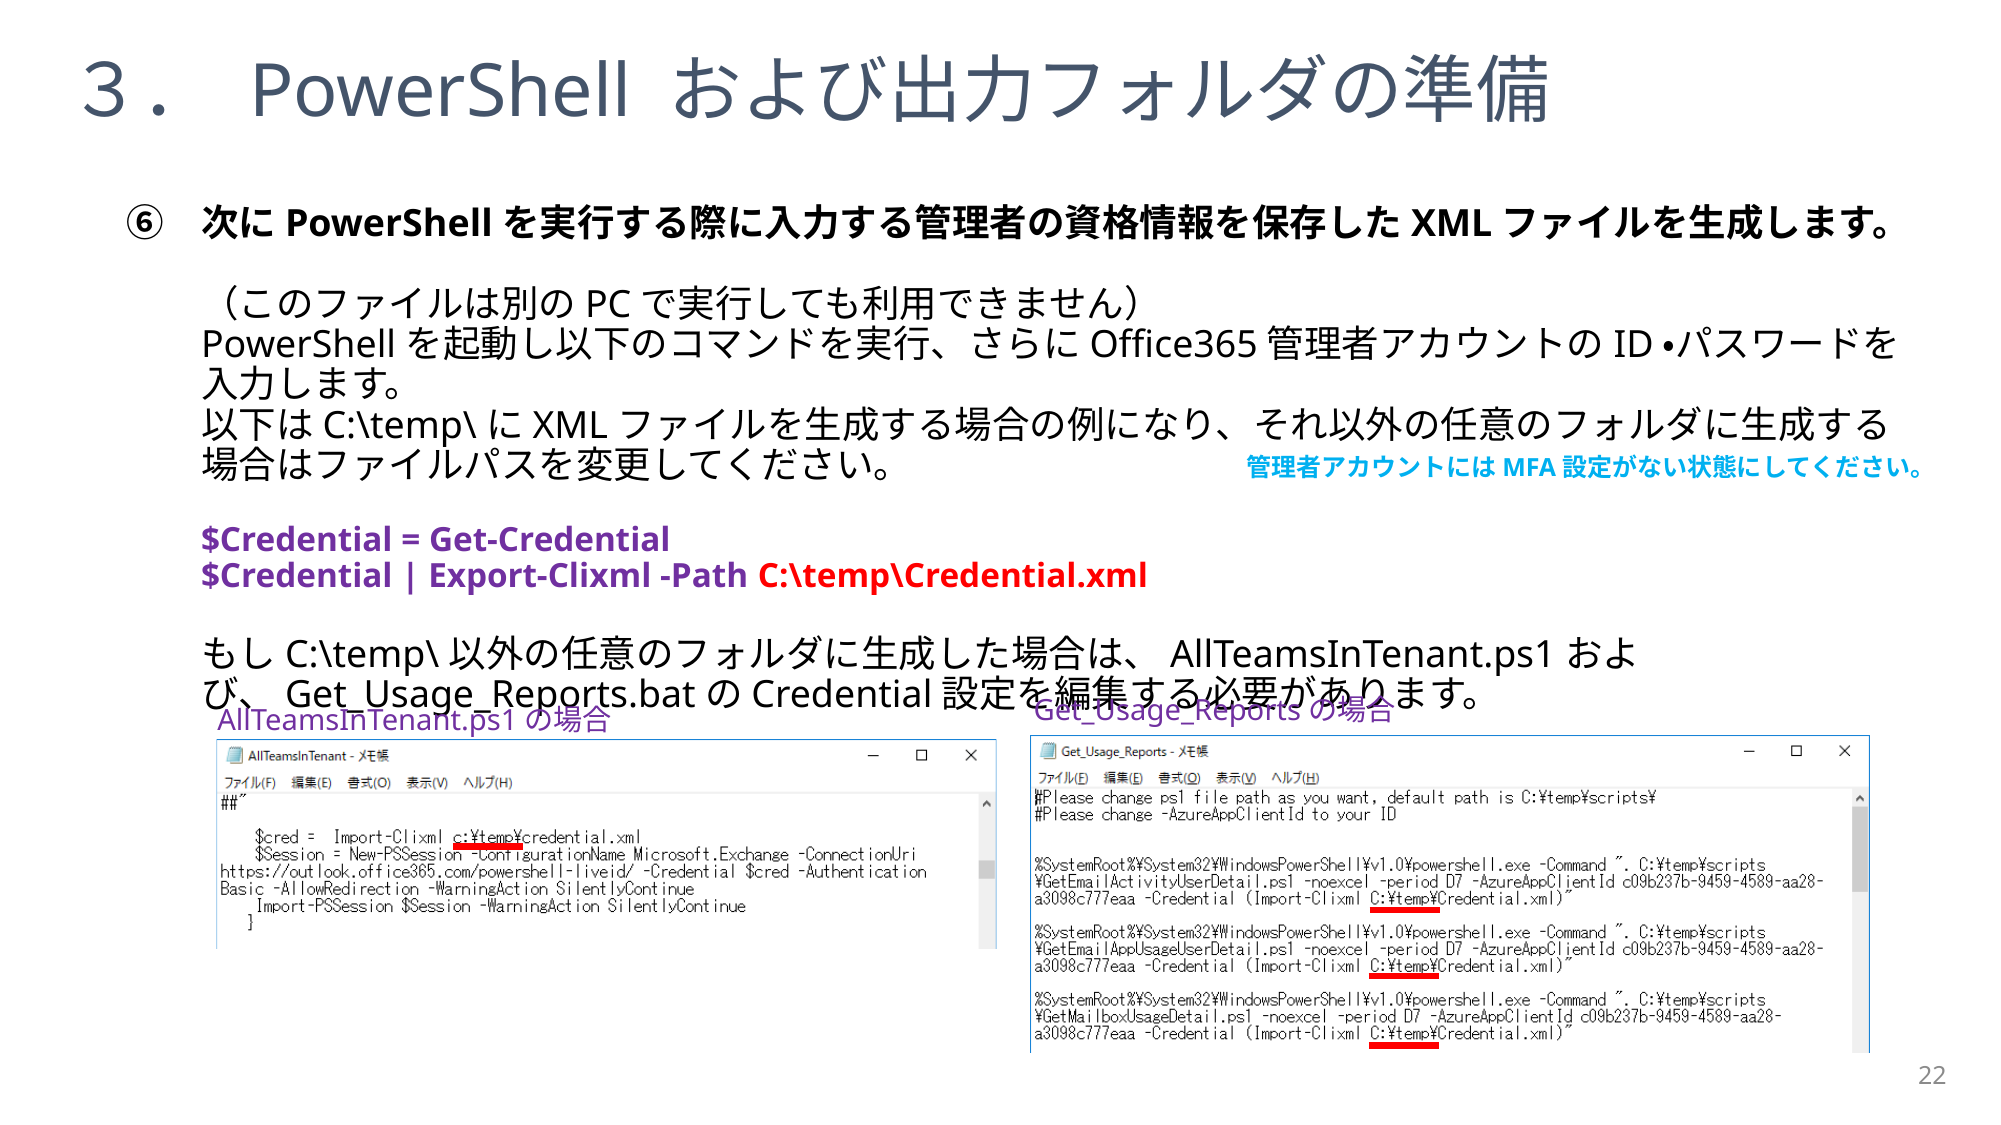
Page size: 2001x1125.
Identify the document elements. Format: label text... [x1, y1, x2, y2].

text_box Get_Usage_Reportsの場合 [1018, 684, 1521, 734]
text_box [216, 739, 997, 949]
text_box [1030, 735, 1870, 1053]
text_box ３． PowerShell および出力フォルダの準備 [38, 29, 1788, 157]
text_box AllTeamsInTenant.ps1の場合 [202, 693, 705, 744]
text_box 管理者アカウントにはMFA設定がない状態にしてください。 [1231, 444, 1930, 490]
text_box 22 [1875, 1052, 1962, 1113]
text_box 次にPowerShellを実行する際に入力する管理者の資格情報を保存したXMLファイルを生成します。 （このファイルは別のPCで実行しても利用できません） PowerShellを起動し以下のコマンドを実行、さらにOffice365管理者アカウントのID・パスワードを入力します。 以下はC:\temp\にXMLファイルを生成する場合の例になり、それ以外の任意のフォルダに生成する場合はファイルパスを変更してください。 $Credential = Get-Credential $Credential | Export-Clixml -Path C:\temp\Credential.xml もしC:\temp\以外の任意のフォルダに生成した場合は、AllTeamsInTenant.ps1および、Get_Usage_Reports.batのCredential設定を編集する必要があります。 [96, 180, 1934, 740]
